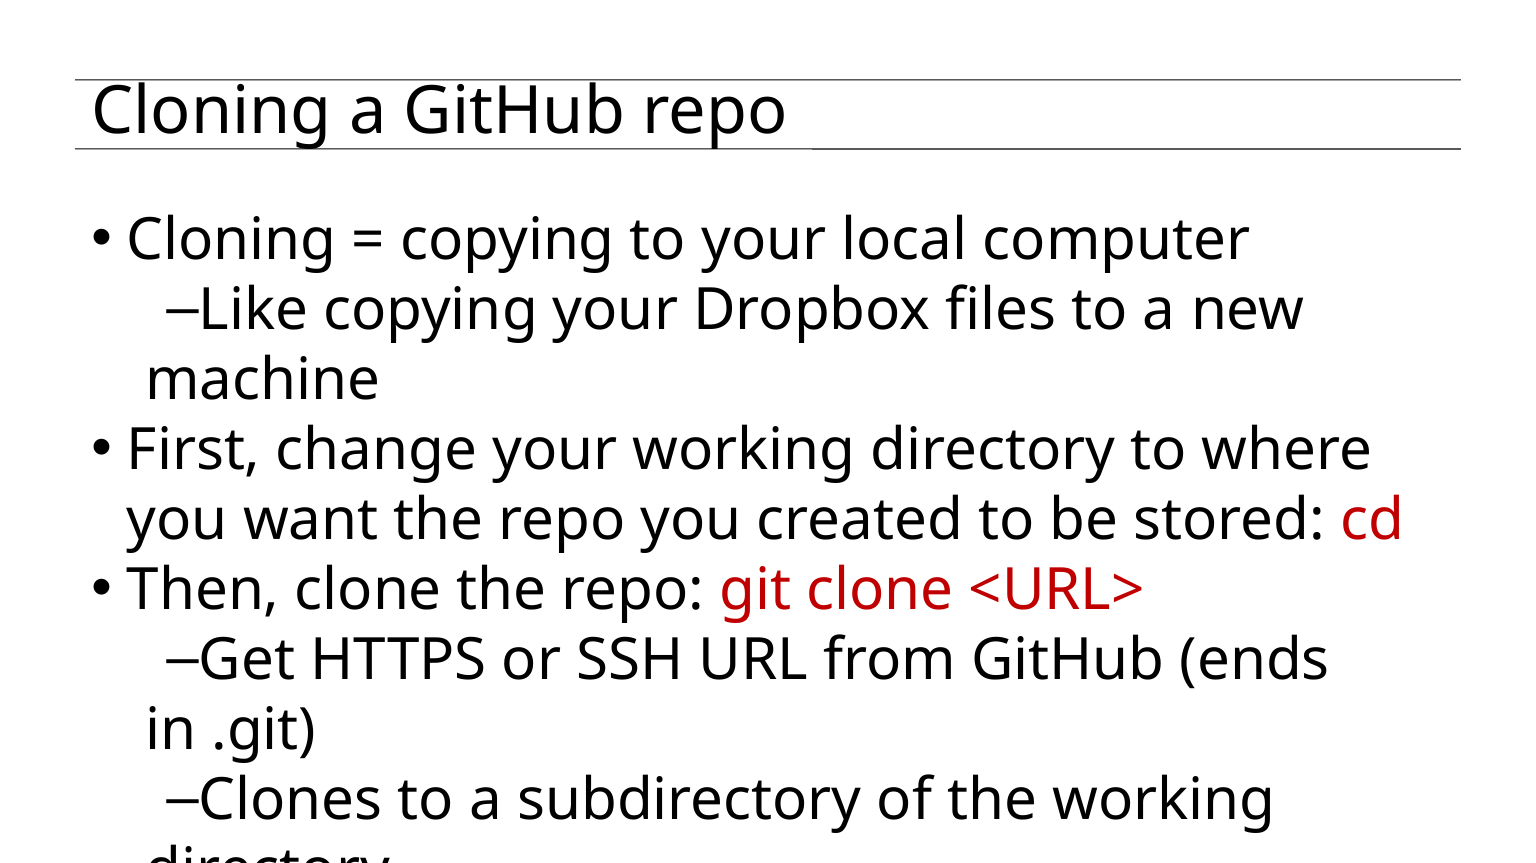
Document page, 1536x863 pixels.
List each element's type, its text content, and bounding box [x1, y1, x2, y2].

text_box Cloning a GitHub repo [76, 34, 1460, 179]
text_box Cloning = copying to your local computer Like copying your Dropbox files to a new machine First, change your working directory to where you want the repo you created to be stored: cd Then, clone the repo: git clone <URL> Get HTTPS or SSH URL from GitHub (ends in .git) Clones to a subdirectory of the working directory No visual feedback when you type your password Navigate to the repo (cd) then list the files (ls) [76, 193, 1460, 763]
